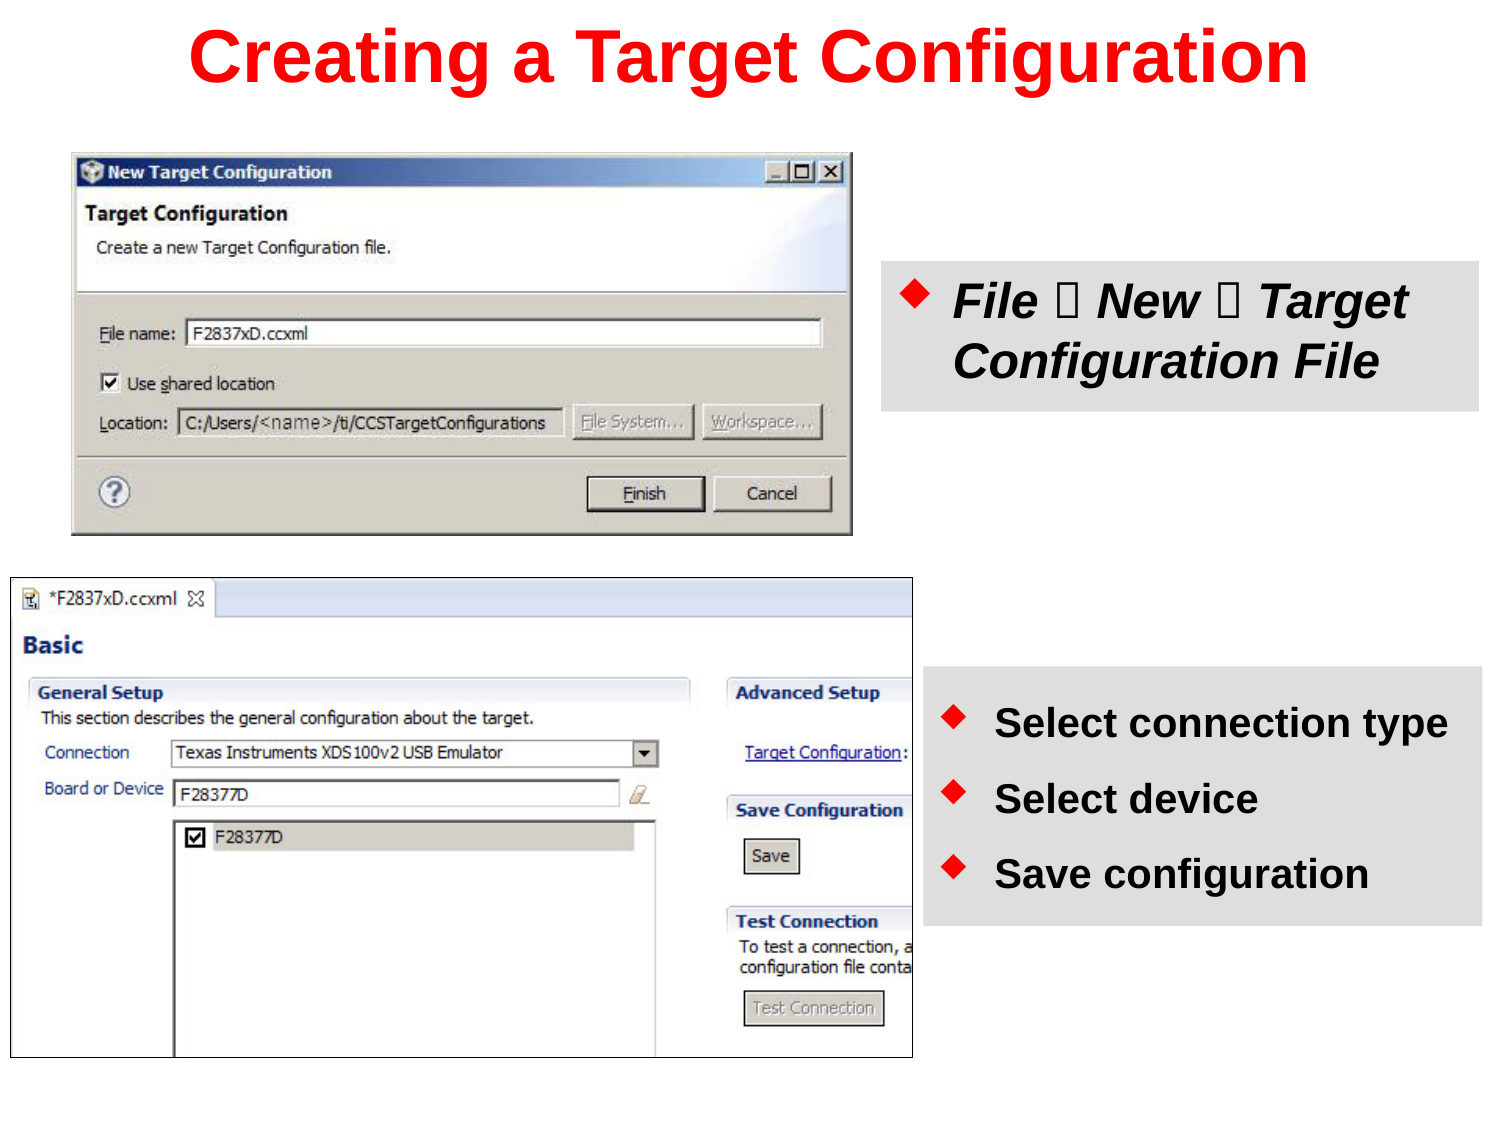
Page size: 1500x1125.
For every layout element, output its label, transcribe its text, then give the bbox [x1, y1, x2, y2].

title Creating a Target Configuration [0, 0, 1500, 122]
picture [70, 152, 853, 536]
text_box Select connection type Select device Save configuration [923, 666, 1483, 926]
picture [10, 577, 913, 1058]
list File  New  Target Configuration File [881, 261, 1479, 412]
